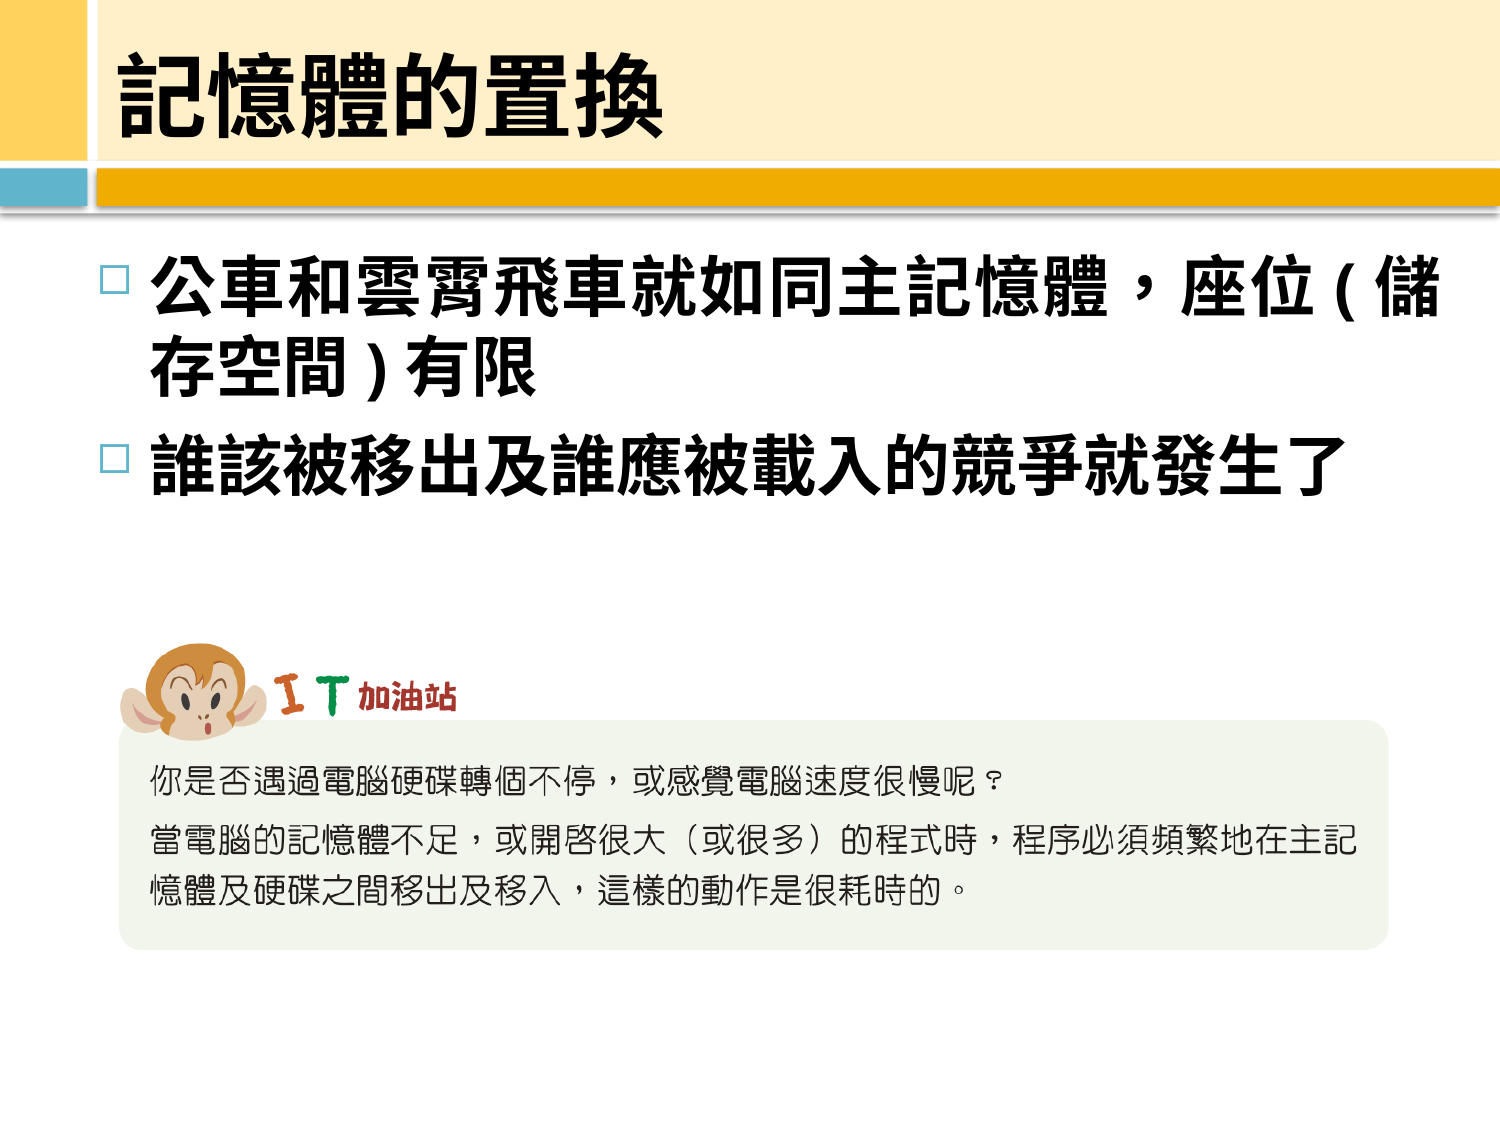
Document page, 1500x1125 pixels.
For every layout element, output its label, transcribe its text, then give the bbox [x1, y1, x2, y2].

title 記憶體的置換 [100, 26, 1438, 161]
list 公車和雲霄飛車就如同主記憶體，座位(儲存空間)有限 誰該被移出及誰應被載入的競爭就發生了 [82, 237, 1457, 1029]
picture [100, 631, 1401, 962]
